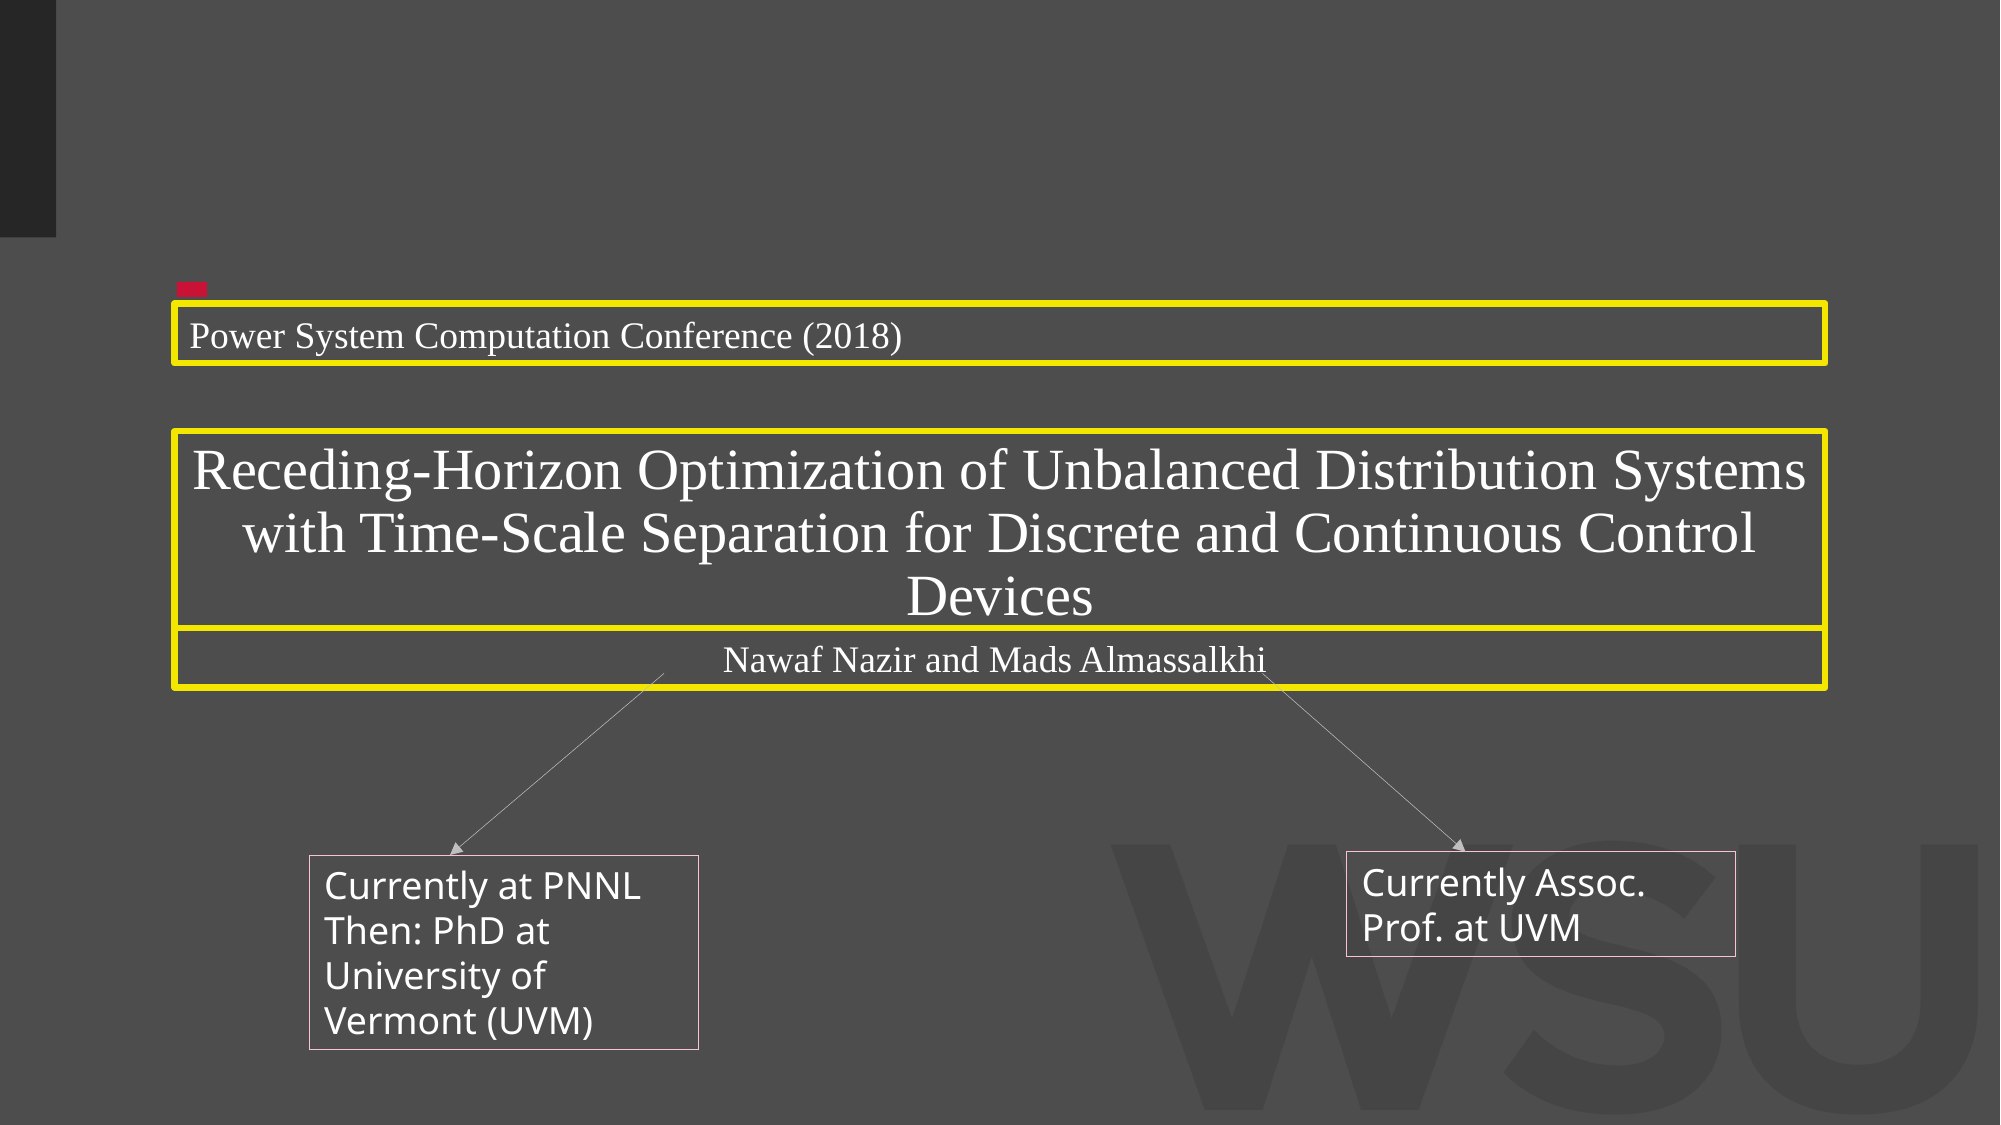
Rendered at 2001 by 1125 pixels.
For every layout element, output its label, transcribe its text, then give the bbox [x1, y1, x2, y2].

text_box Currently at PNNL Then: PhD at University of Vermont (UVM) [309, 855, 699, 1050]
text_box Nawaf Nazir and Mads Almassalkhi [174, 627, 1826, 688]
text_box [449, 673, 665, 856]
title Receding-Horizon Optimization of Unbalanced Distribution Systems with Time-Scale Separation for Discrete and Continuous Control Devices [174, 431, 1826, 627]
text_box Power System Computation Conference (2018) [174, 303, 1826, 364]
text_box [1262, 673, 1466, 852]
text_box Currently Assoc. Prof. at UVM [1346, 851, 1736, 957]
picture [1109, 840, 1979, 1115]
